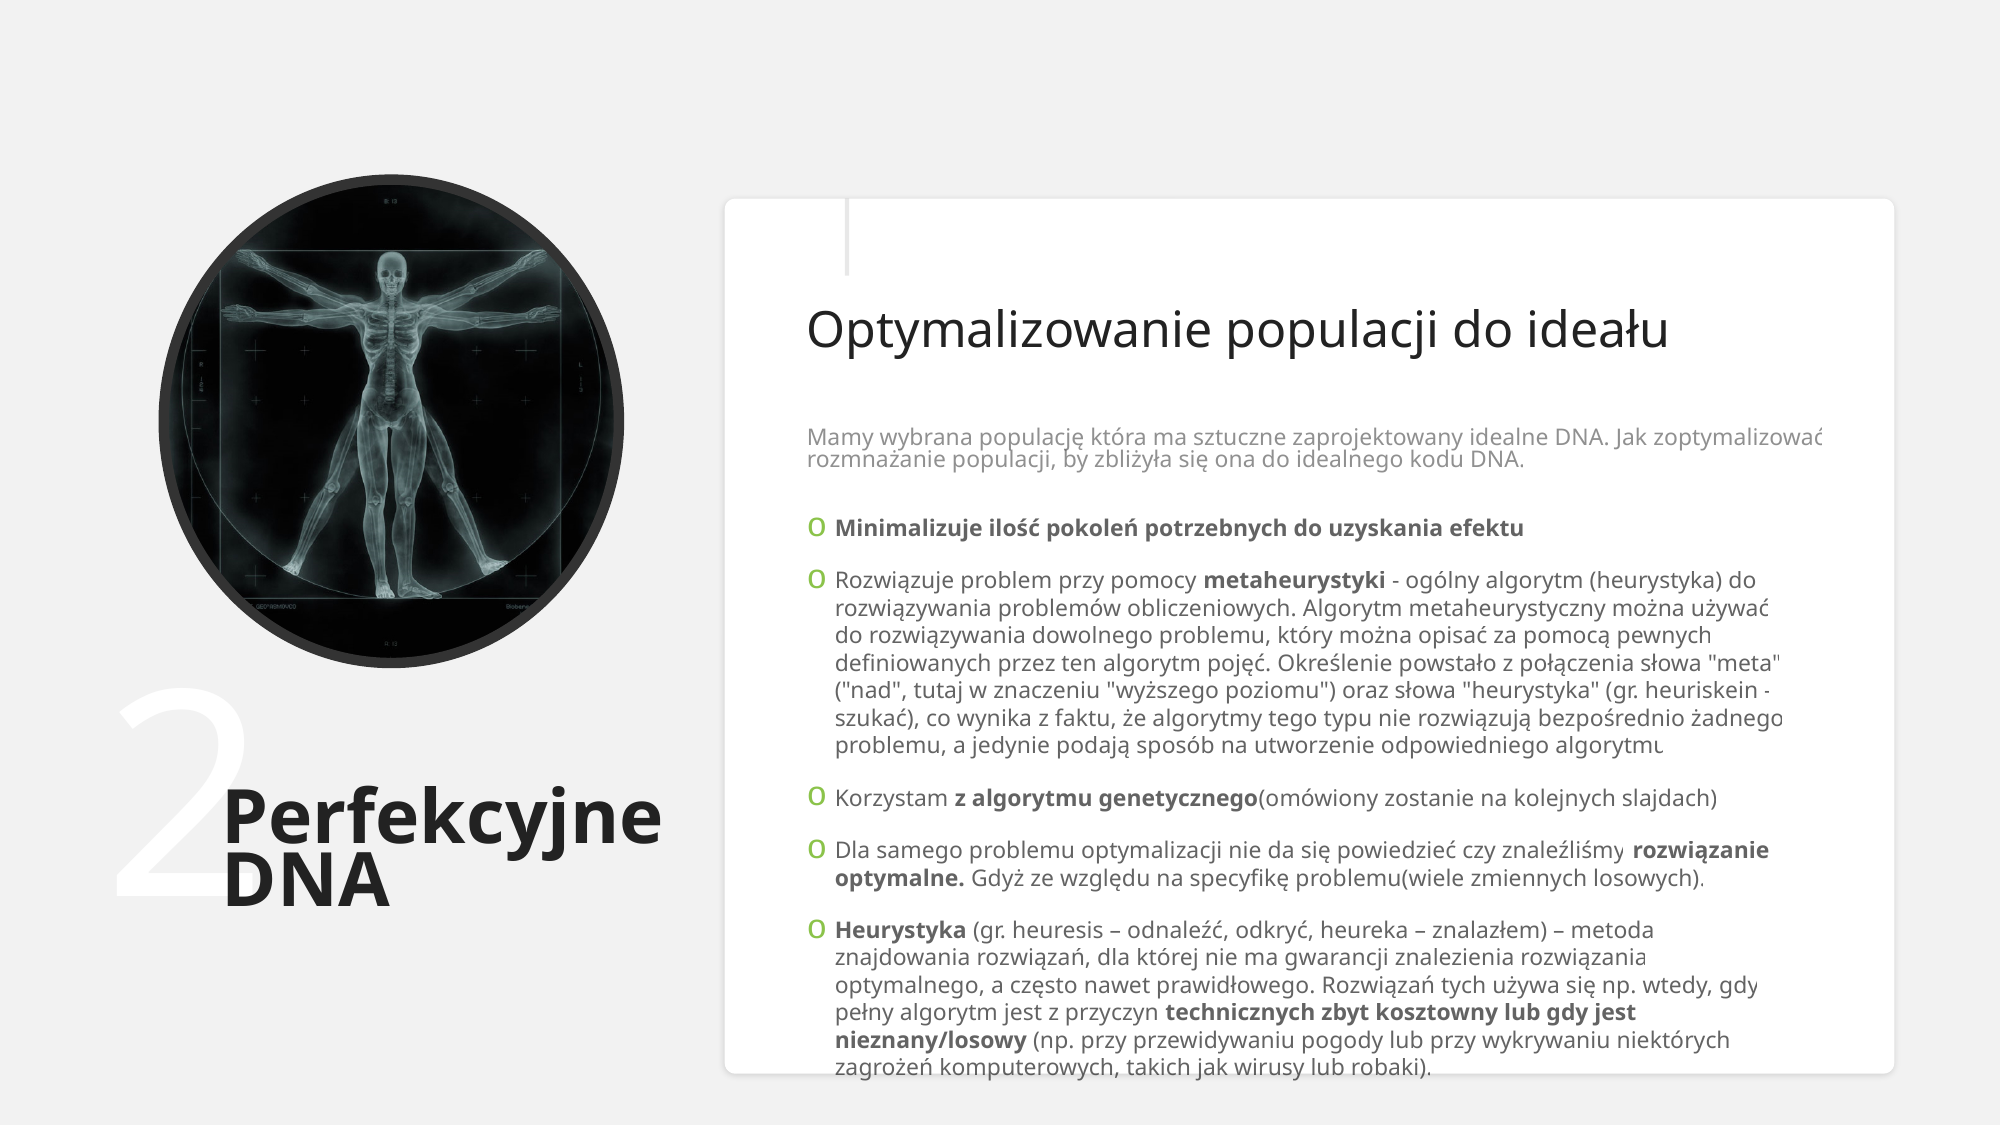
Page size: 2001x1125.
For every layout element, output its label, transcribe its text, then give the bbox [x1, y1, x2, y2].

title Perfekcyjne DNA [206, 785, 721, 1004]
picture [163, 179, 619, 663]
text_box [724, 198, 1895, 1074]
